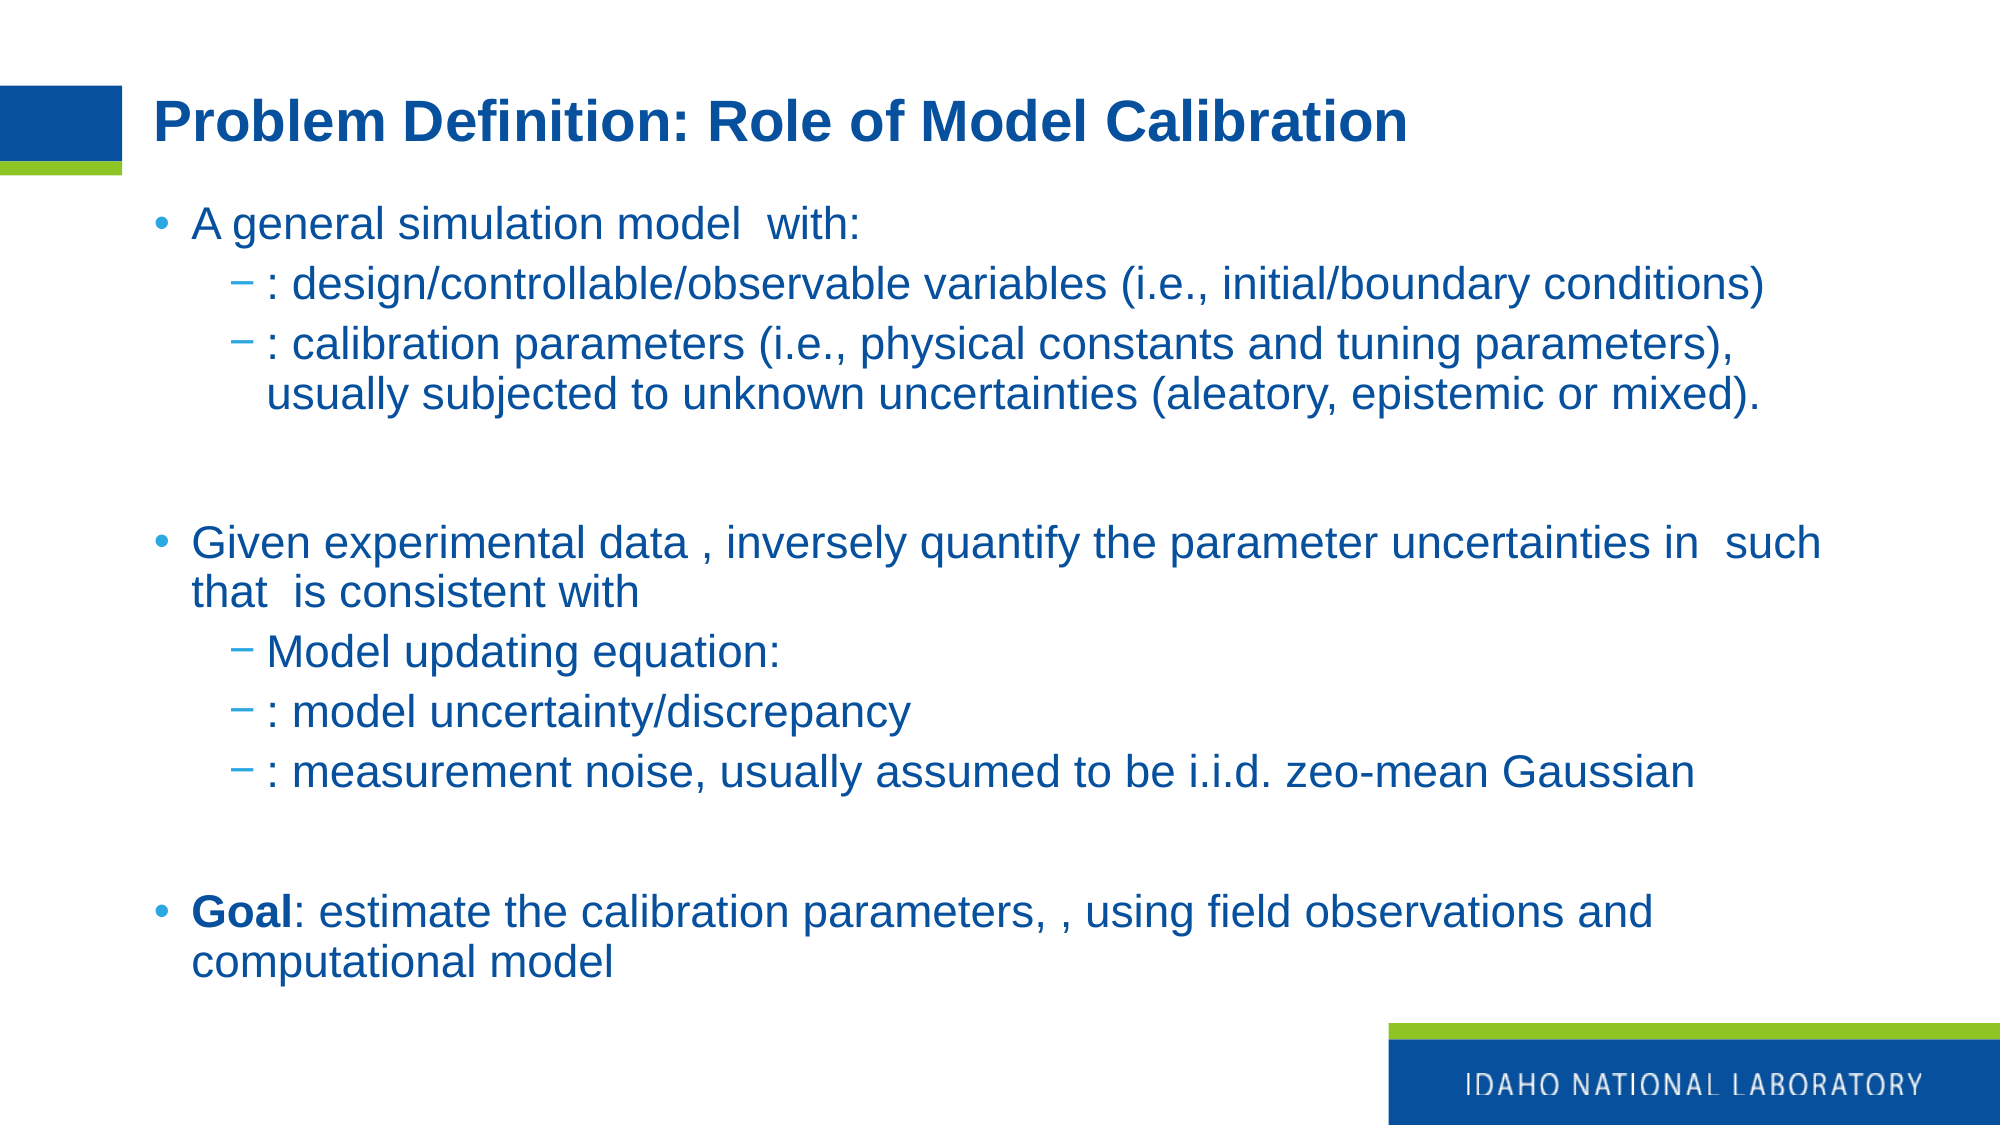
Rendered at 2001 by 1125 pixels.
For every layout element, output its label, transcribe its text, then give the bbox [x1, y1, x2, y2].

title Problem Definition: Role of Model Calibration [153, 91, 1863, 258]
